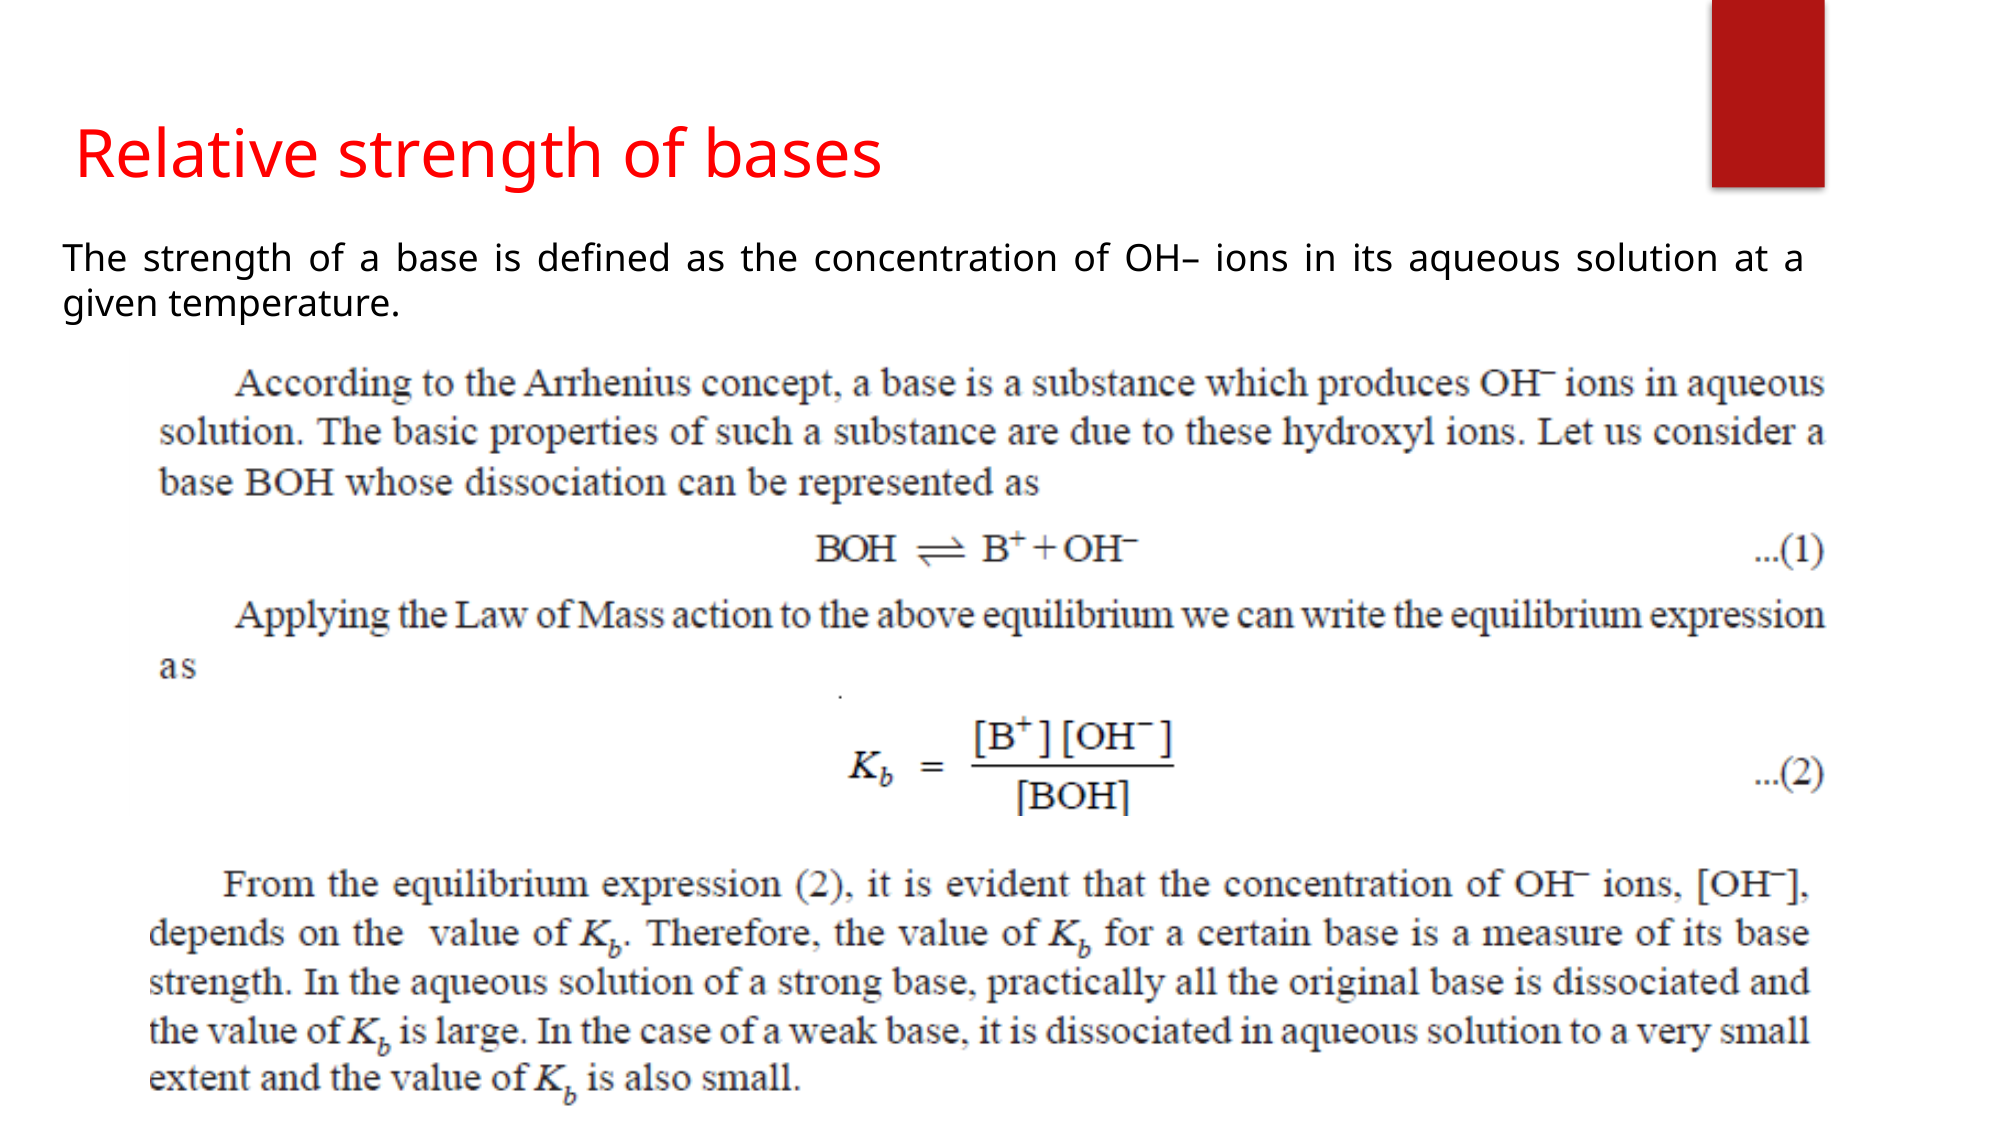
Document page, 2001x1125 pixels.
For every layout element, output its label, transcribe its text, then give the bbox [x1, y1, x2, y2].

text_box The strength of a base is defined as the concentration of OH– ions in its aqueous solution at a given temperature. [47, 226, 1822, 332]
picture [128, 348, 1882, 816]
picture [150, 862, 1951, 1125]
text_box Relative strength of bases [59, 103, 900, 198]
